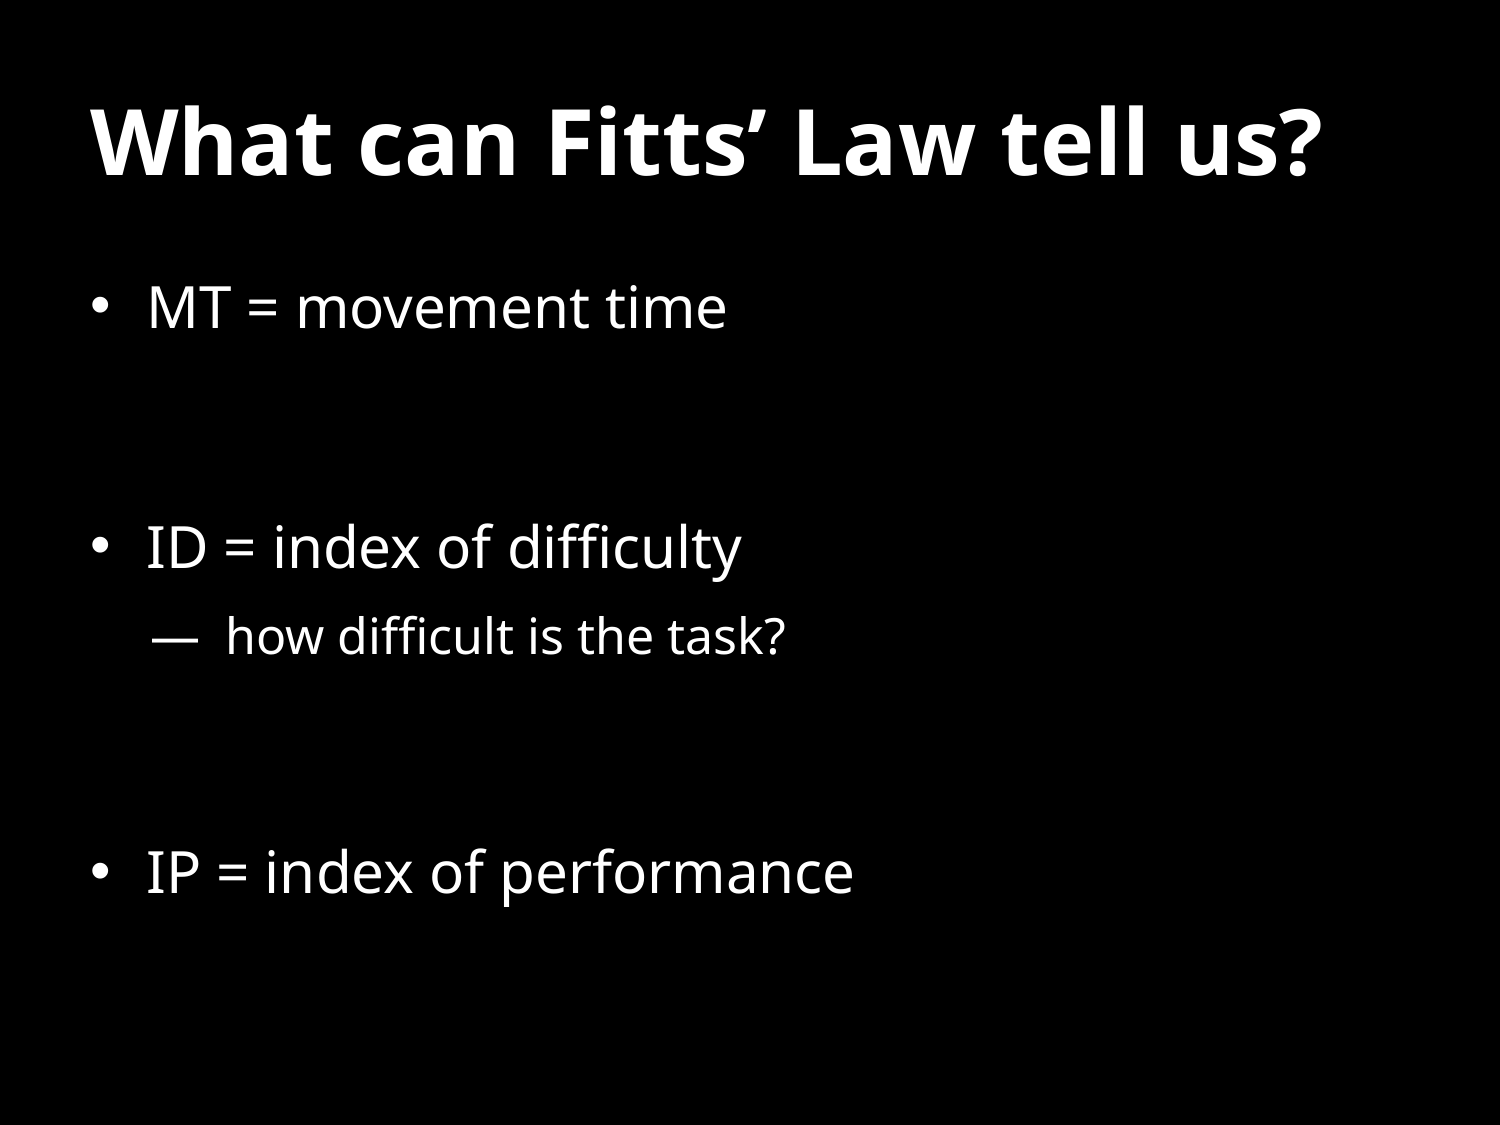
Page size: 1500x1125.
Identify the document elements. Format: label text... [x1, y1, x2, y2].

title What can Fitts’ Law tell us? [75, 45, 1425, 233]
list MT = movement time ID = index of difficulty how difficult is the task? IP = index of performance [75, 262, 1425, 1005]
